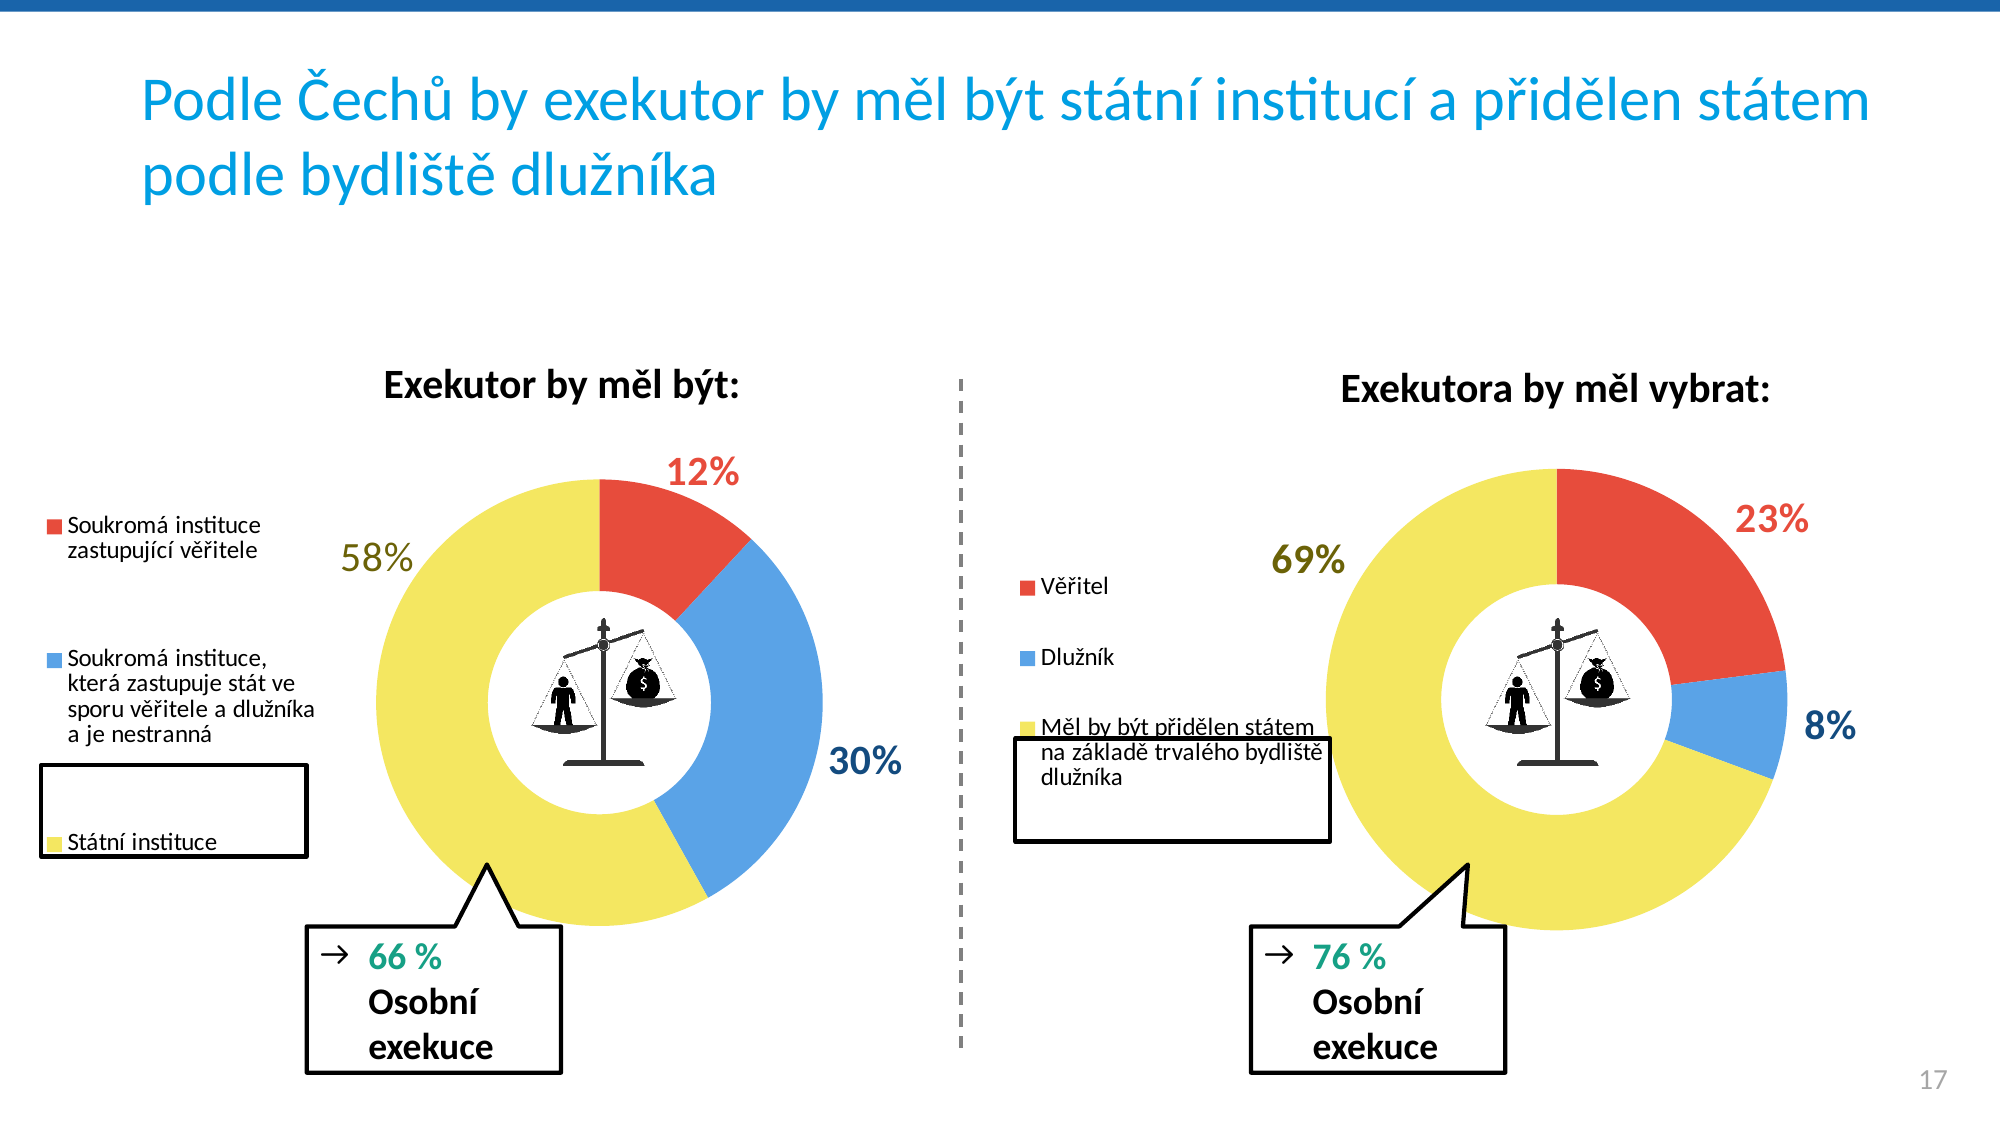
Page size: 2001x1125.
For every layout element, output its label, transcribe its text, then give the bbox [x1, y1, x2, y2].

picture [530, 618, 678, 766]
title Podle Čechů by exekutor by měl být státní institucí a přidělen státem podle bydliště dlužníka [0, 82, 1995, 184]
slide_number 17 [1866, 1048, 2000, 1109]
text_box 76 % Osobní exekuce [1248, 975, 1508, 1075]
text_box Exekutora by měl vybrat: [1325, 353, 1789, 416]
chart [34, 352, 1901, 986]
text_box 66 % Osobní exekuce [304, 994, 564, 1075]
picture [1483, 618, 1631, 766]
